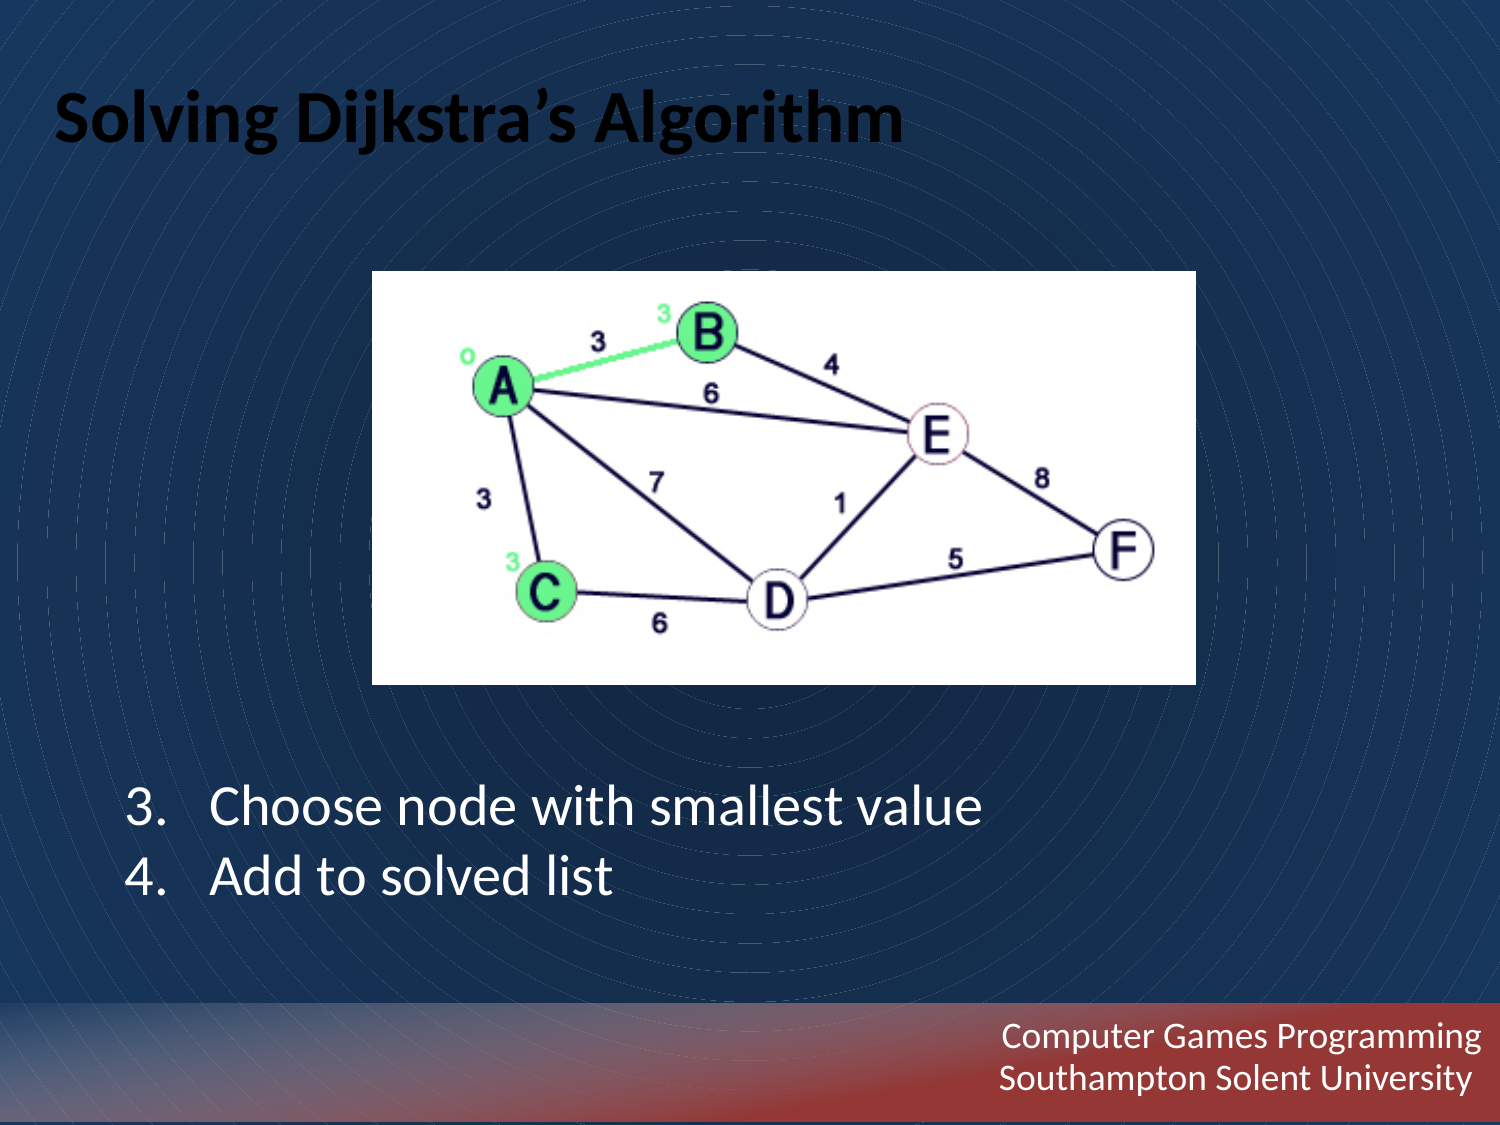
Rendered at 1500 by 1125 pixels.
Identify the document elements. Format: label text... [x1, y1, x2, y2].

text_box Choose node with smallest value Add to solved list [35, 760, 1465, 915]
text_box Solving Dijkstra’s Algorithm [39, 60, 1425, 165]
picture [371, 271, 1196, 686]
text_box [0, 1003, 1500, 1122]
